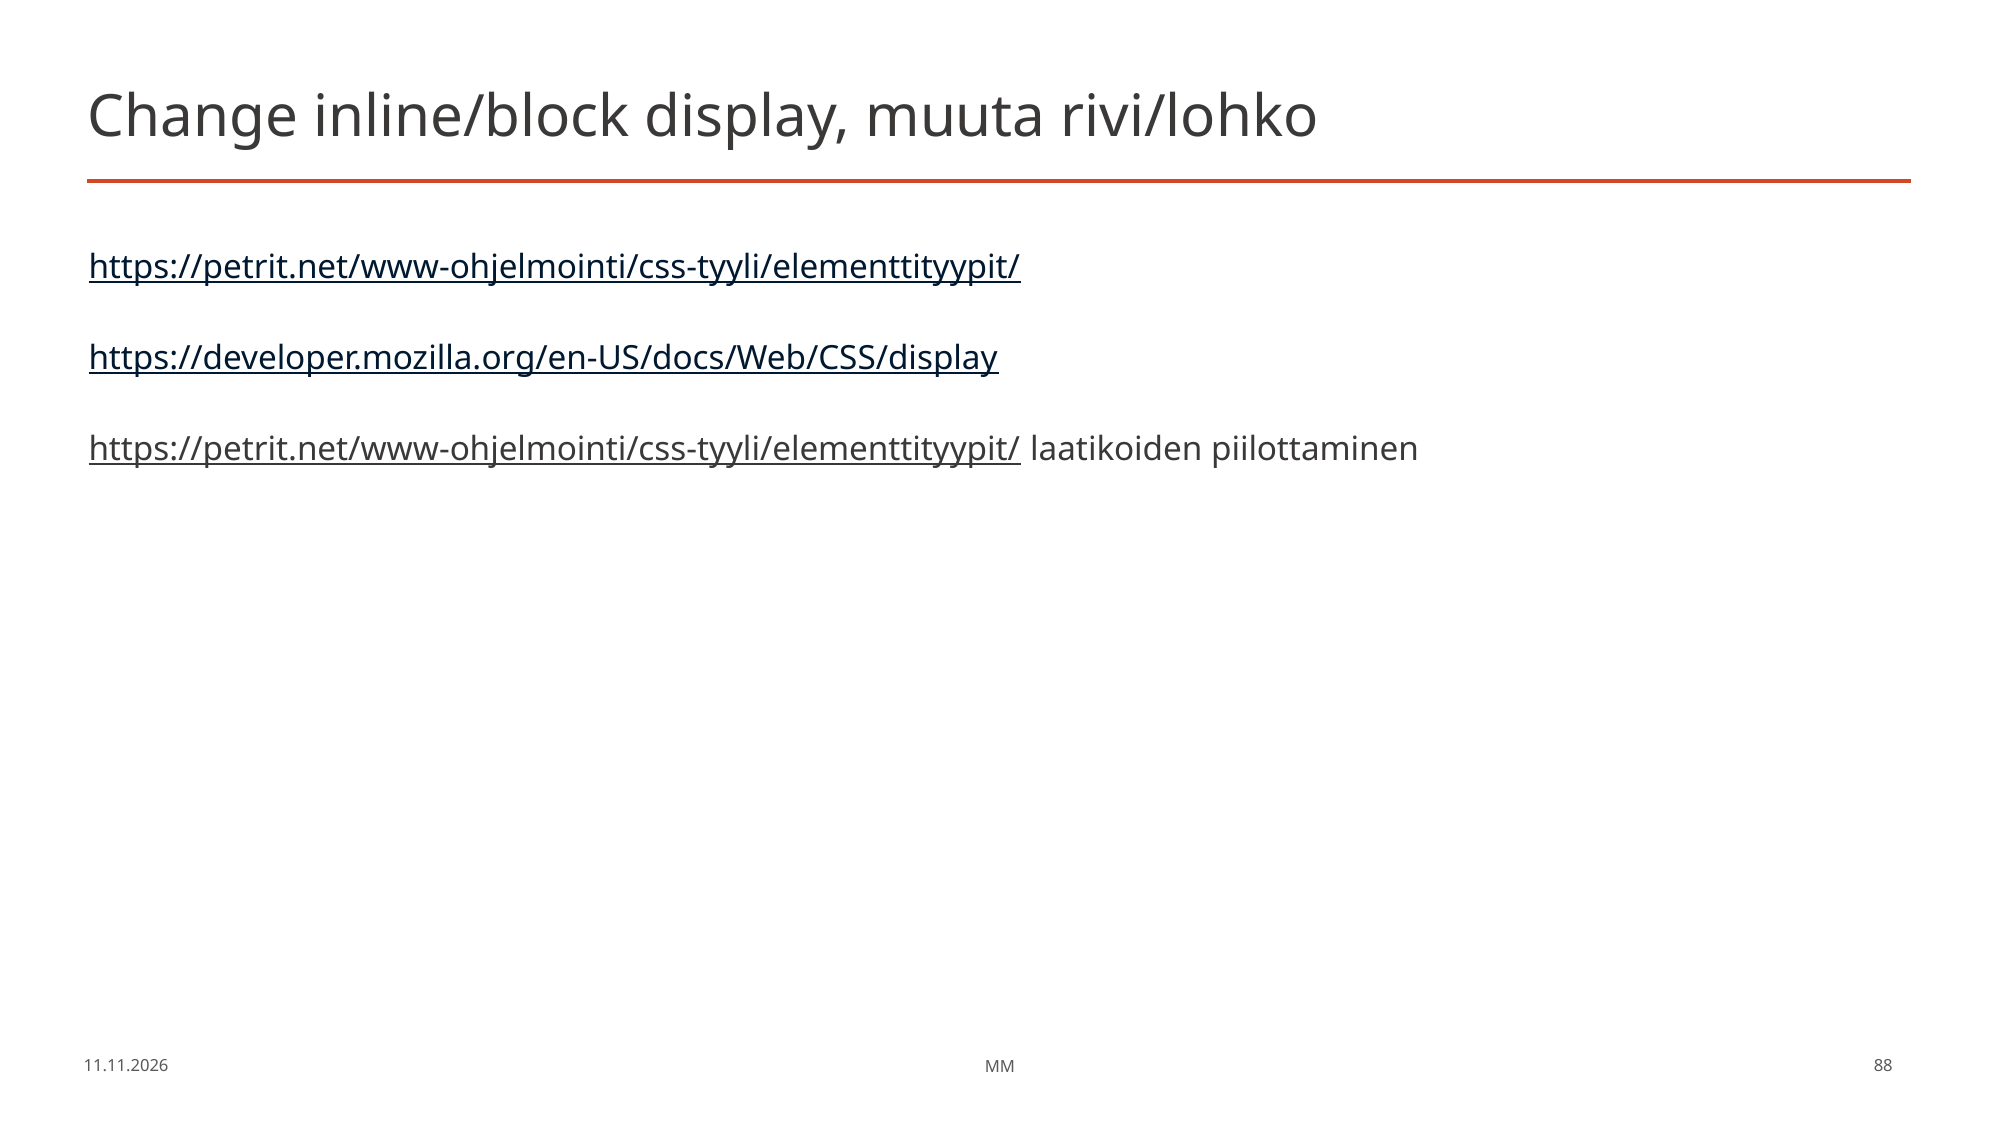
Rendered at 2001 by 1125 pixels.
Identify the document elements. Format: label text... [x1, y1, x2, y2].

title Change inline/block display, muuta rivi/lohko [72, 70, 1912, 163]
list https://petrit.net/www-ohjelmointi/css-tyyli/elementtityypit/ https://developer.mozilla.org/en-US/docs/Web/CSS/display https://petrit.net/www-ohjelmointi/css-tyyli/elementtityypit/ laatikoiden piilottaminen [73, 237, 1913, 890]
footer MM [762, 1054, 1238, 1078]
slide_number 88 [1370, 1054, 1908, 1078]
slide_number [68, 1054, 607, 1078]
